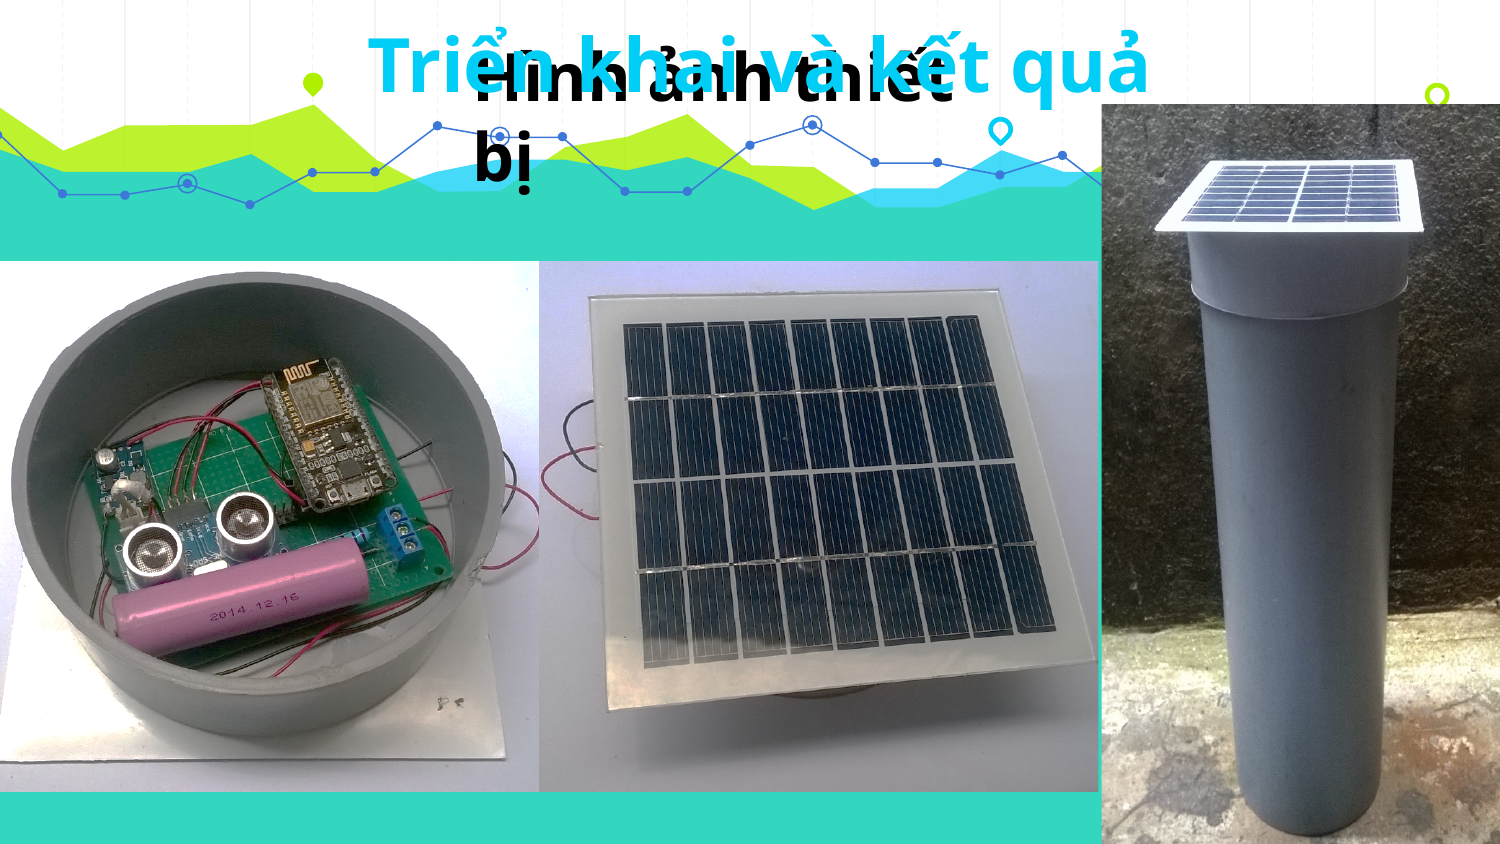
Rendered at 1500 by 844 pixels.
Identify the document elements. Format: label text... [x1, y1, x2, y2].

text_box Triển khai và kết quả [176, 0, 1325, 123]
picture [0, 260, 1099, 793]
picture [1101, 104, 1500, 844]
list Hình ảnh thiết bị [457, 123, 1044, 210]
